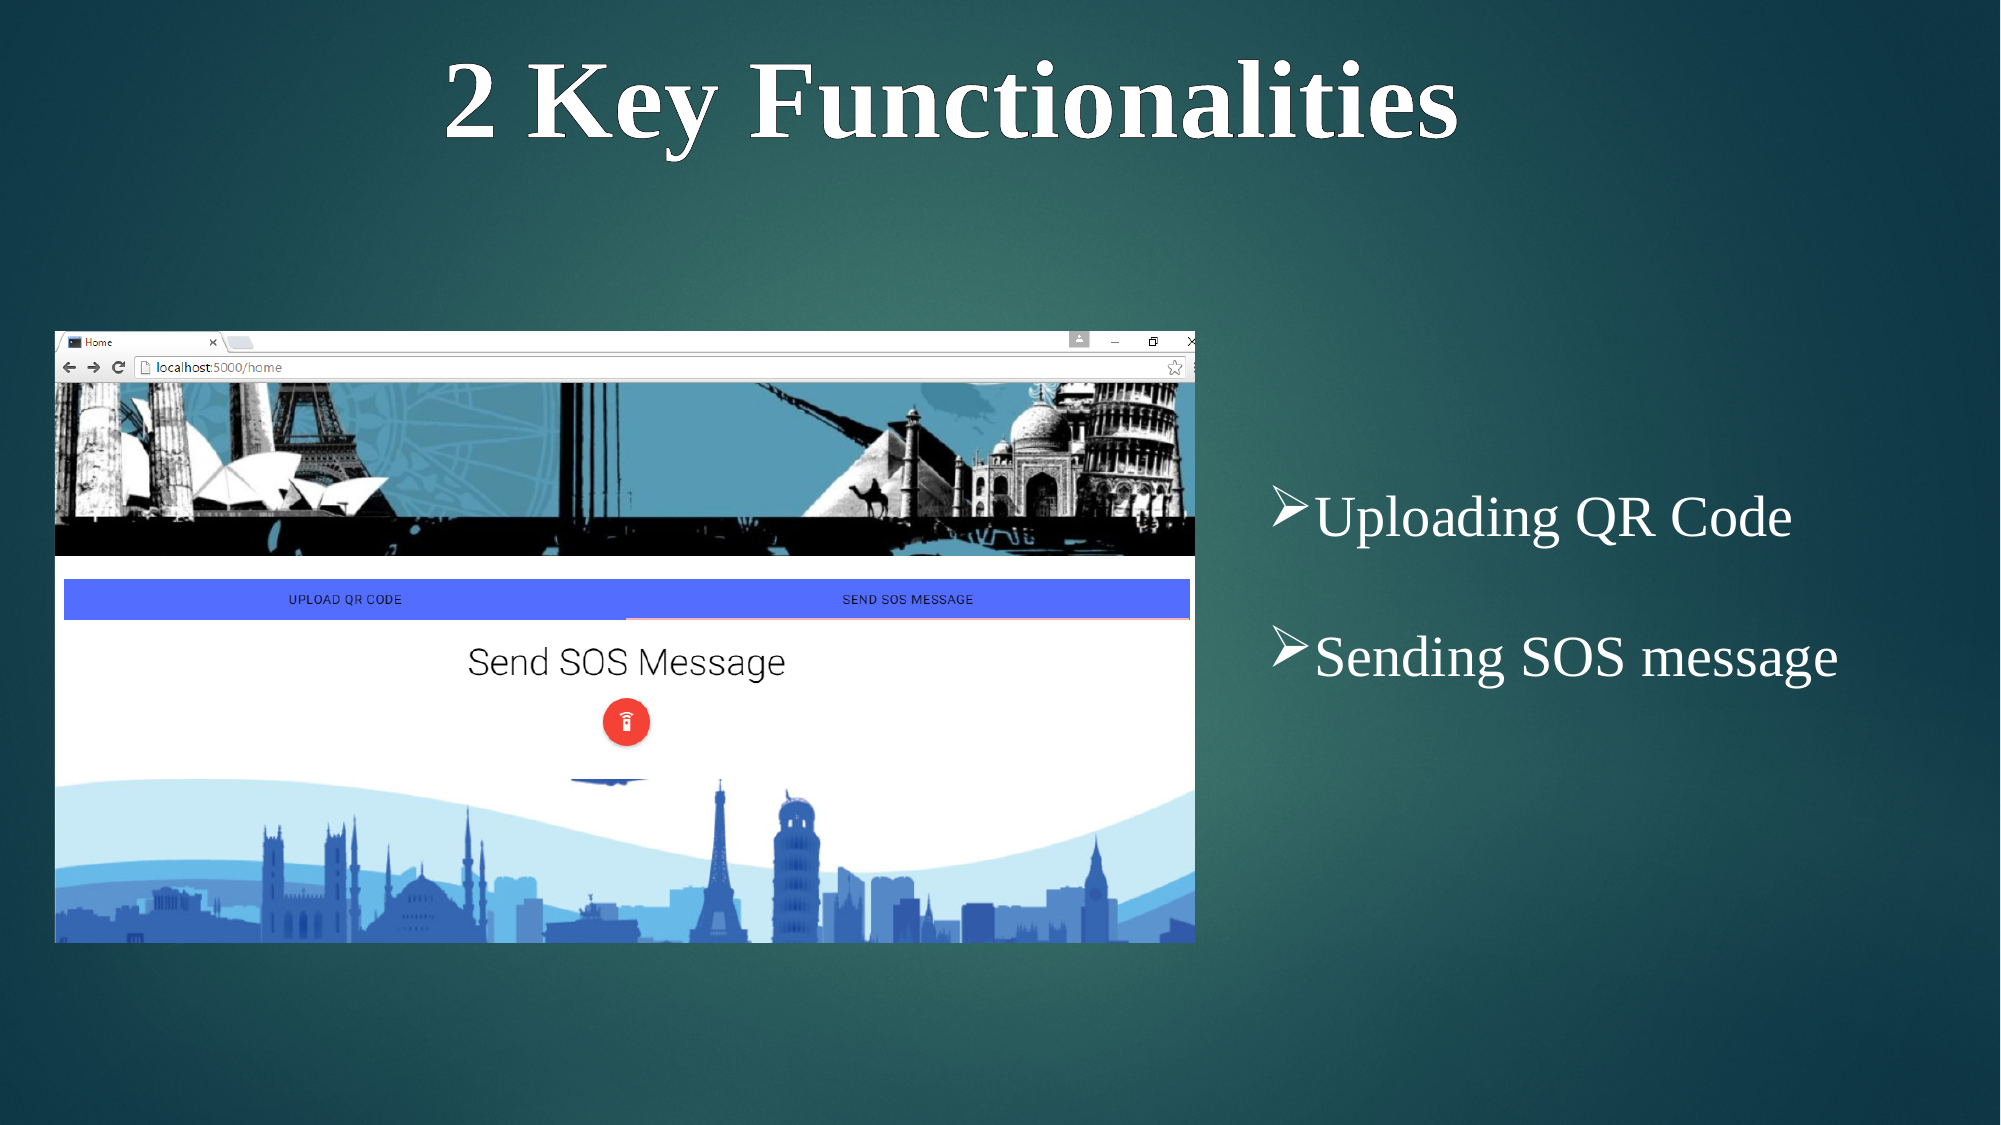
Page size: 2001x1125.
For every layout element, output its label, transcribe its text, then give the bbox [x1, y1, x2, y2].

picture [54, 331, 1196, 943]
text_box Uploading QR Code Sending SOS message [1252, 471, 1874, 696]
text_box 2 Key Functionalities [426, 17, 1476, 168]
